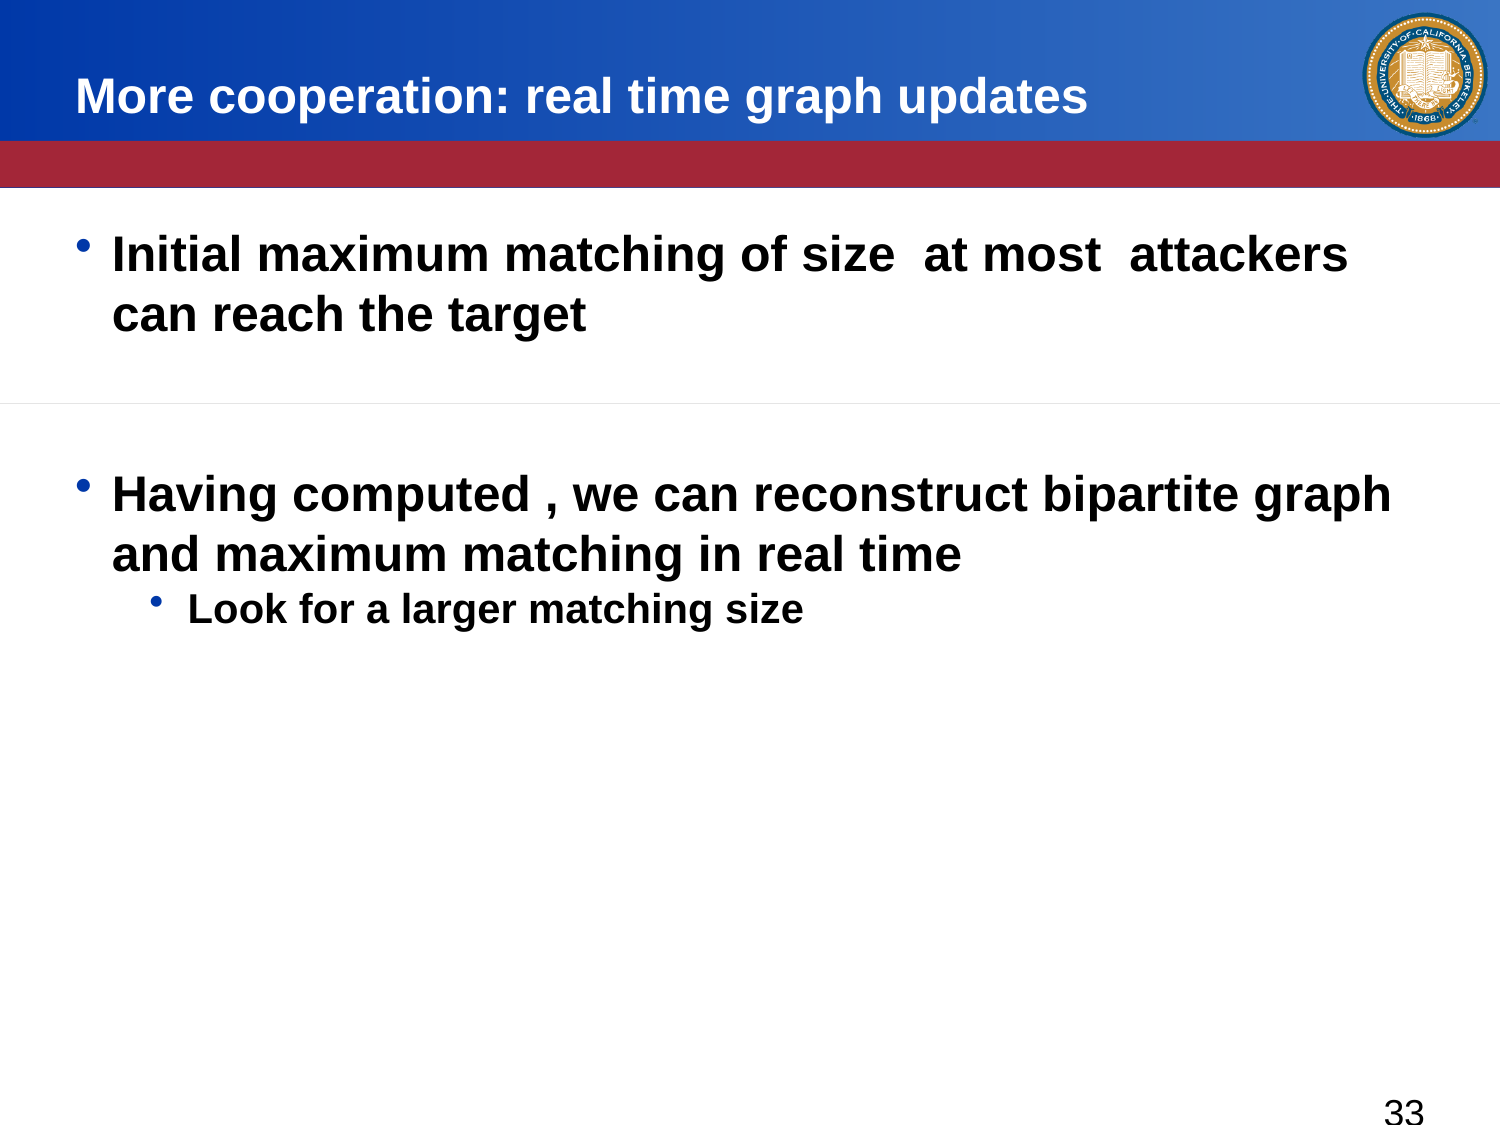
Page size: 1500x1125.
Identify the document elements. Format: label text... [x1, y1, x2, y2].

title More cooperation: real time graph updates [0, 31, 1345, 125]
slide_number 33 [1325, 1087, 1500, 1125]
picture [1362, 12, 1488, 138]
